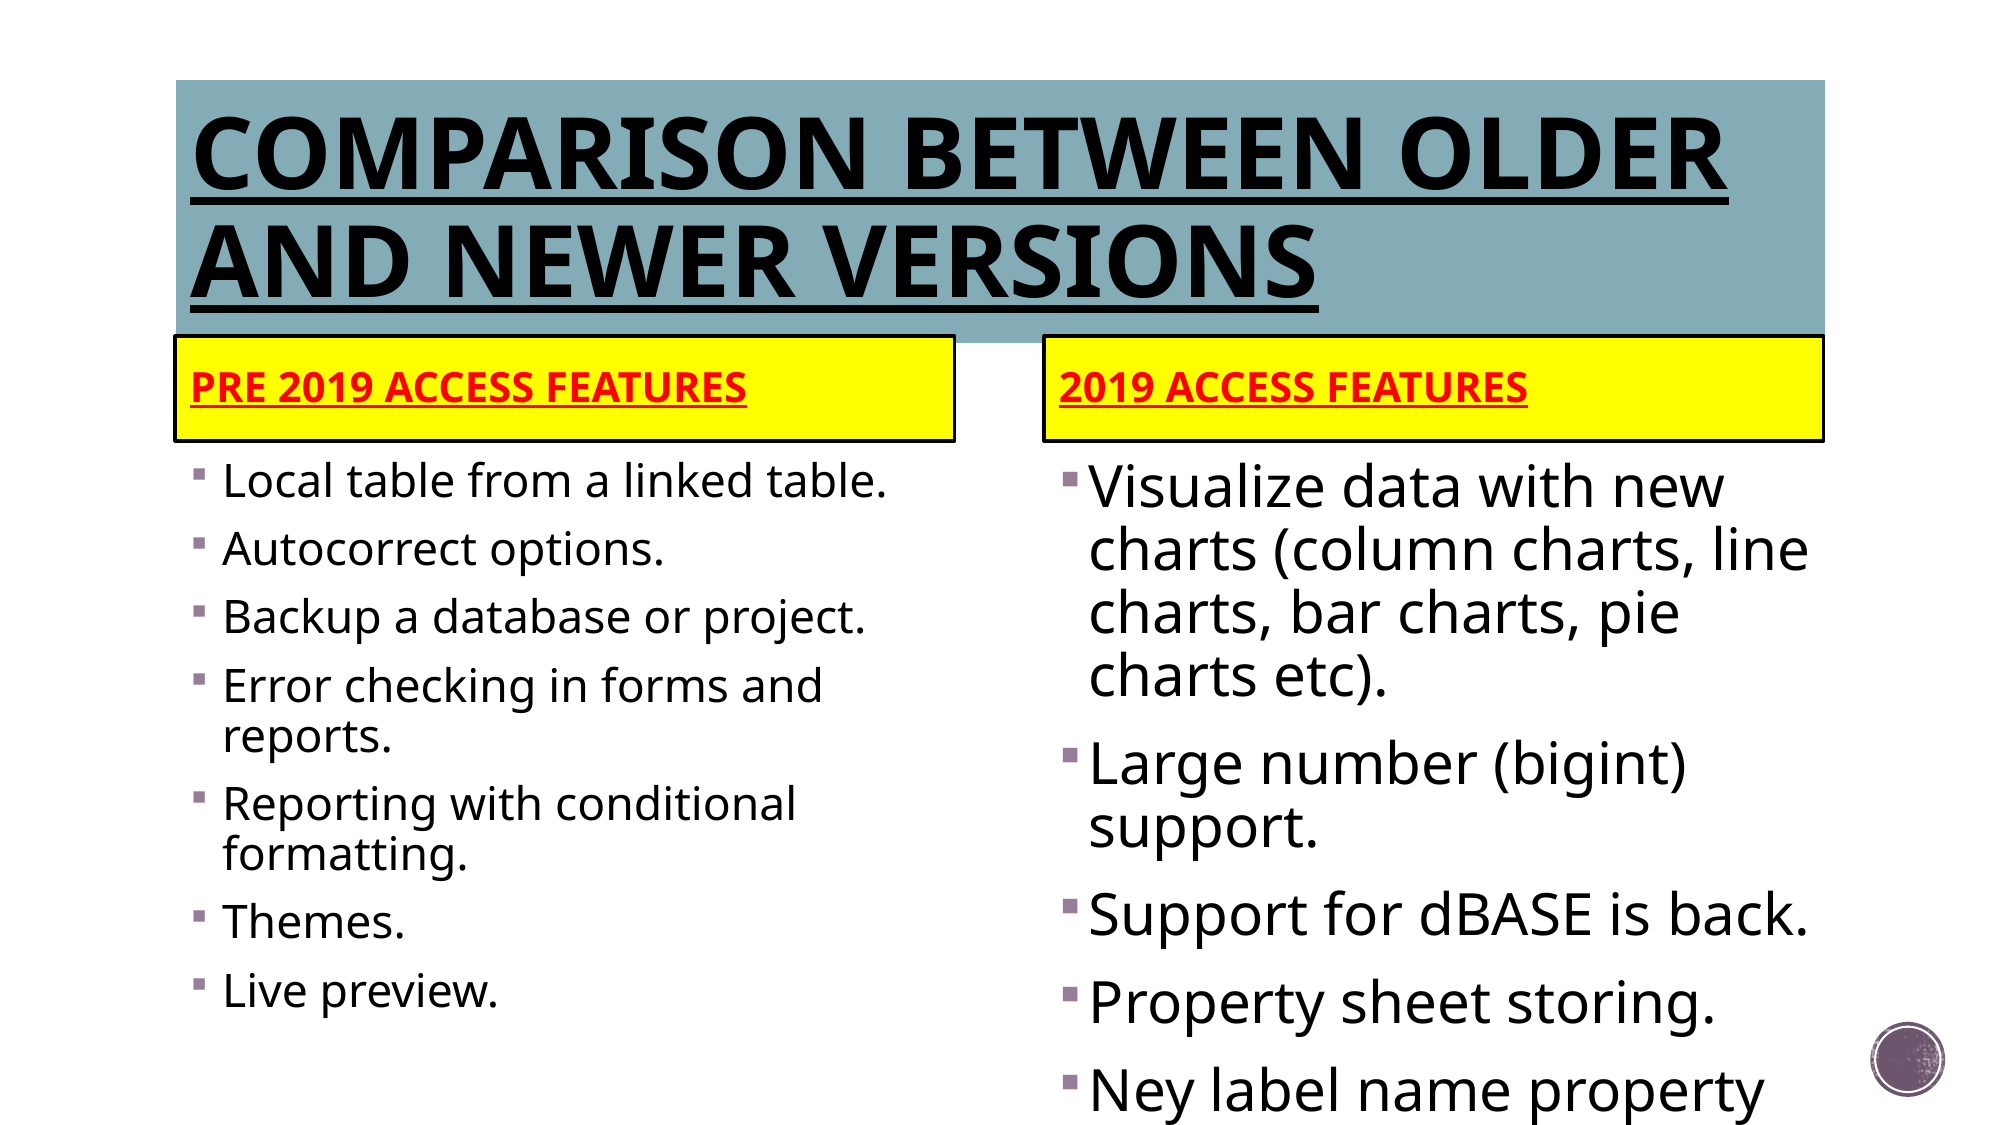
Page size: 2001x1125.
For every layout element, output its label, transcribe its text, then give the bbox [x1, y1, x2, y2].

title COMPARISON BETWEEN OLDER AND NEWER VERSIONS [175, 79, 1826, 344]
list PRE 2019 ACCESS FEATURES [174, 336, 955, 441]
list Local table from a linked table. Autocorrect options. Backup a database or project. Error checking in forms and reports. Reporting with conditional formatting. Themes. Live preview. [175, 450, 954, 1040]
list Visualize data with new charts (column charts, line charts, bar charts, pie charts etc). Large number (bigint) support. Support for dBASE is back. Property sheet storing. Ney label name property for controls. Tell Me box improvements. [1043, 450, 1826, 1040]
list 2019 ACCESS FEATURES [1043, 336, 1824, 441]
